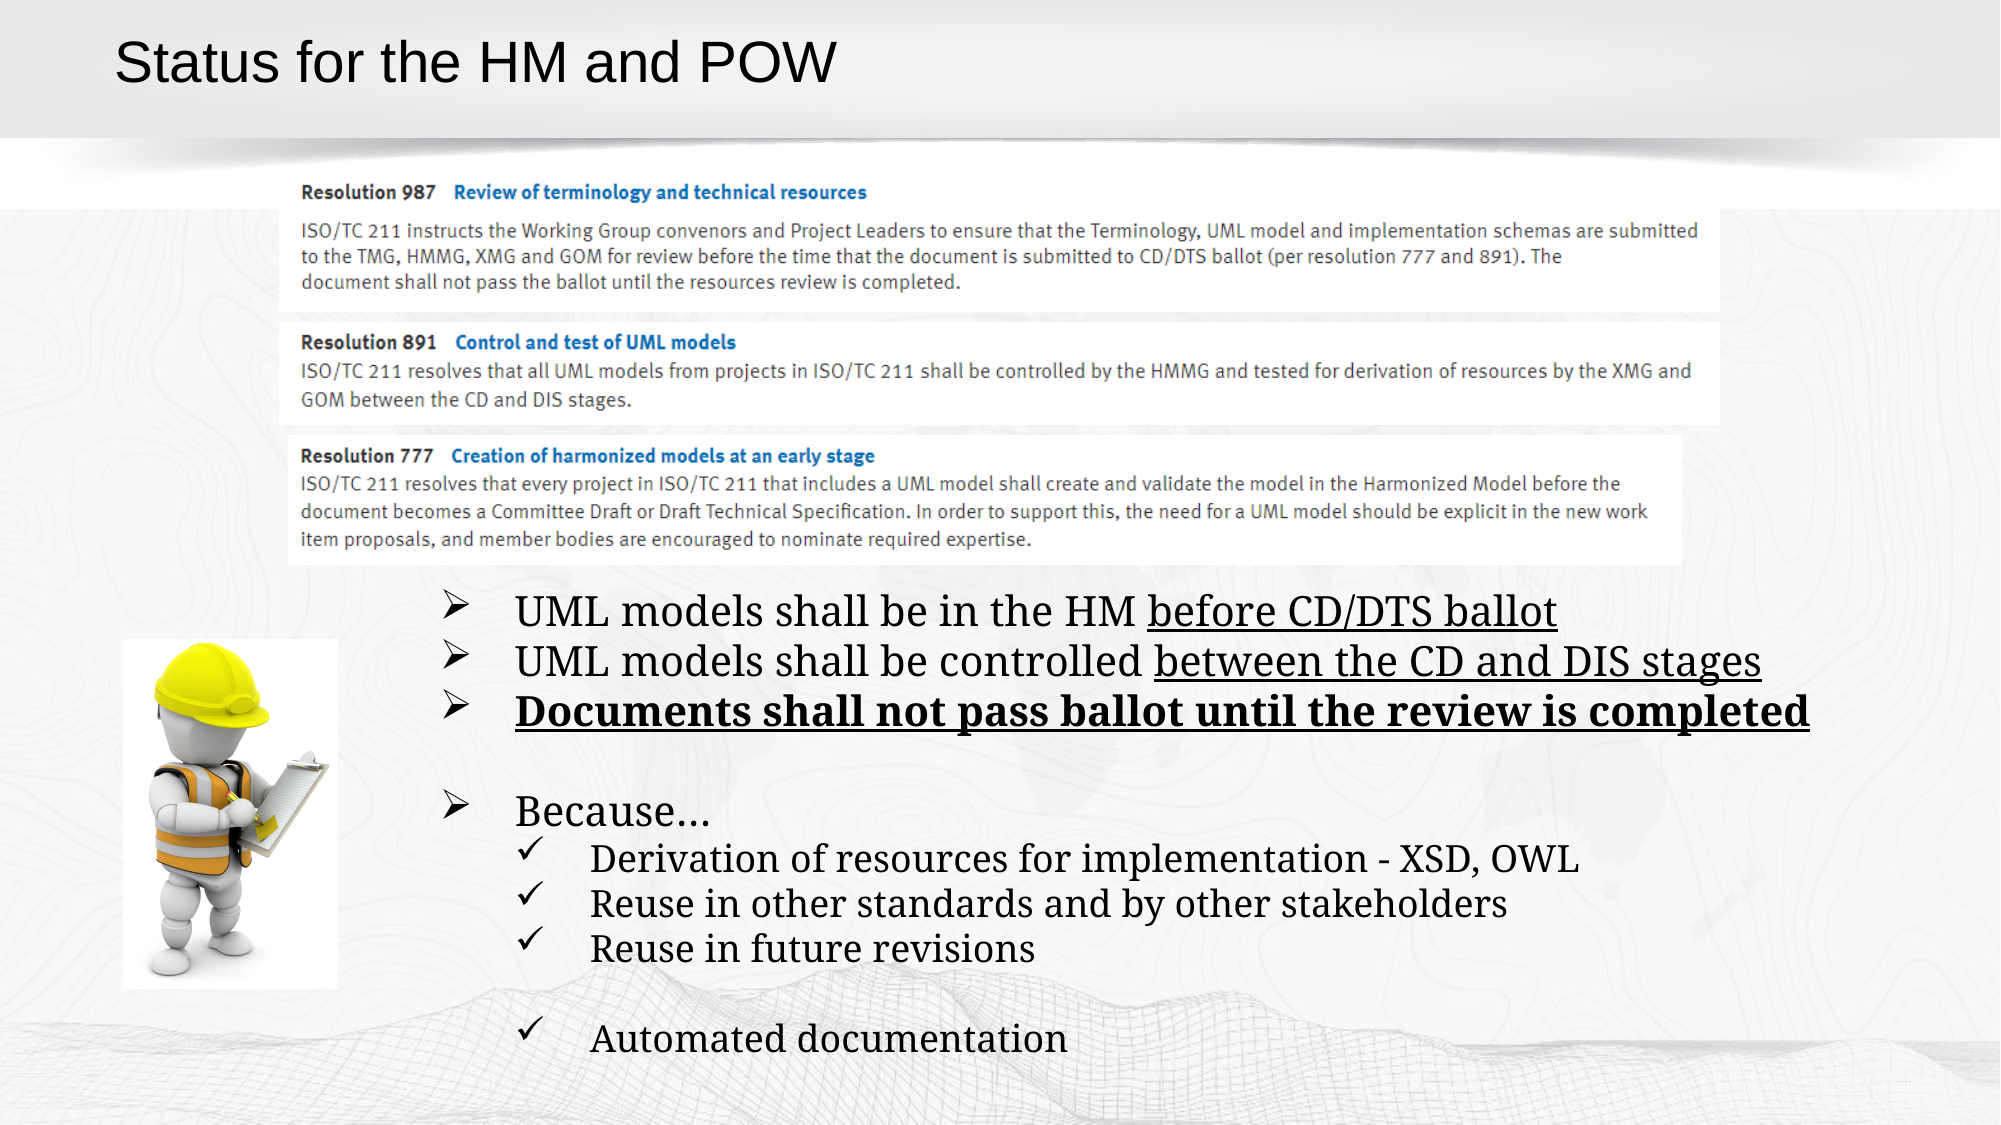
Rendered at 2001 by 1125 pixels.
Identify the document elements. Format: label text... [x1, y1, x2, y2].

picture [278, 322, 1720, 425]
picture [288, 435, 1682, 566]
picture [0, 0, 2001, 312]
title Status for the HM and POW [99, 1, 1900, 125]
picture [123, 639, 338, 989]
text_box UML models shall be in the HM before CD/DTS ballot UML models shall be controlled between the CD and DIS stages Documents shall not pass ballot until the review is completed Because… Derivation of resources for implementation - XSD, OWL Reuse in other standards and by other stakeholders Reuse in future revisions Automated documentation [424, 577, 1866, 1067]
